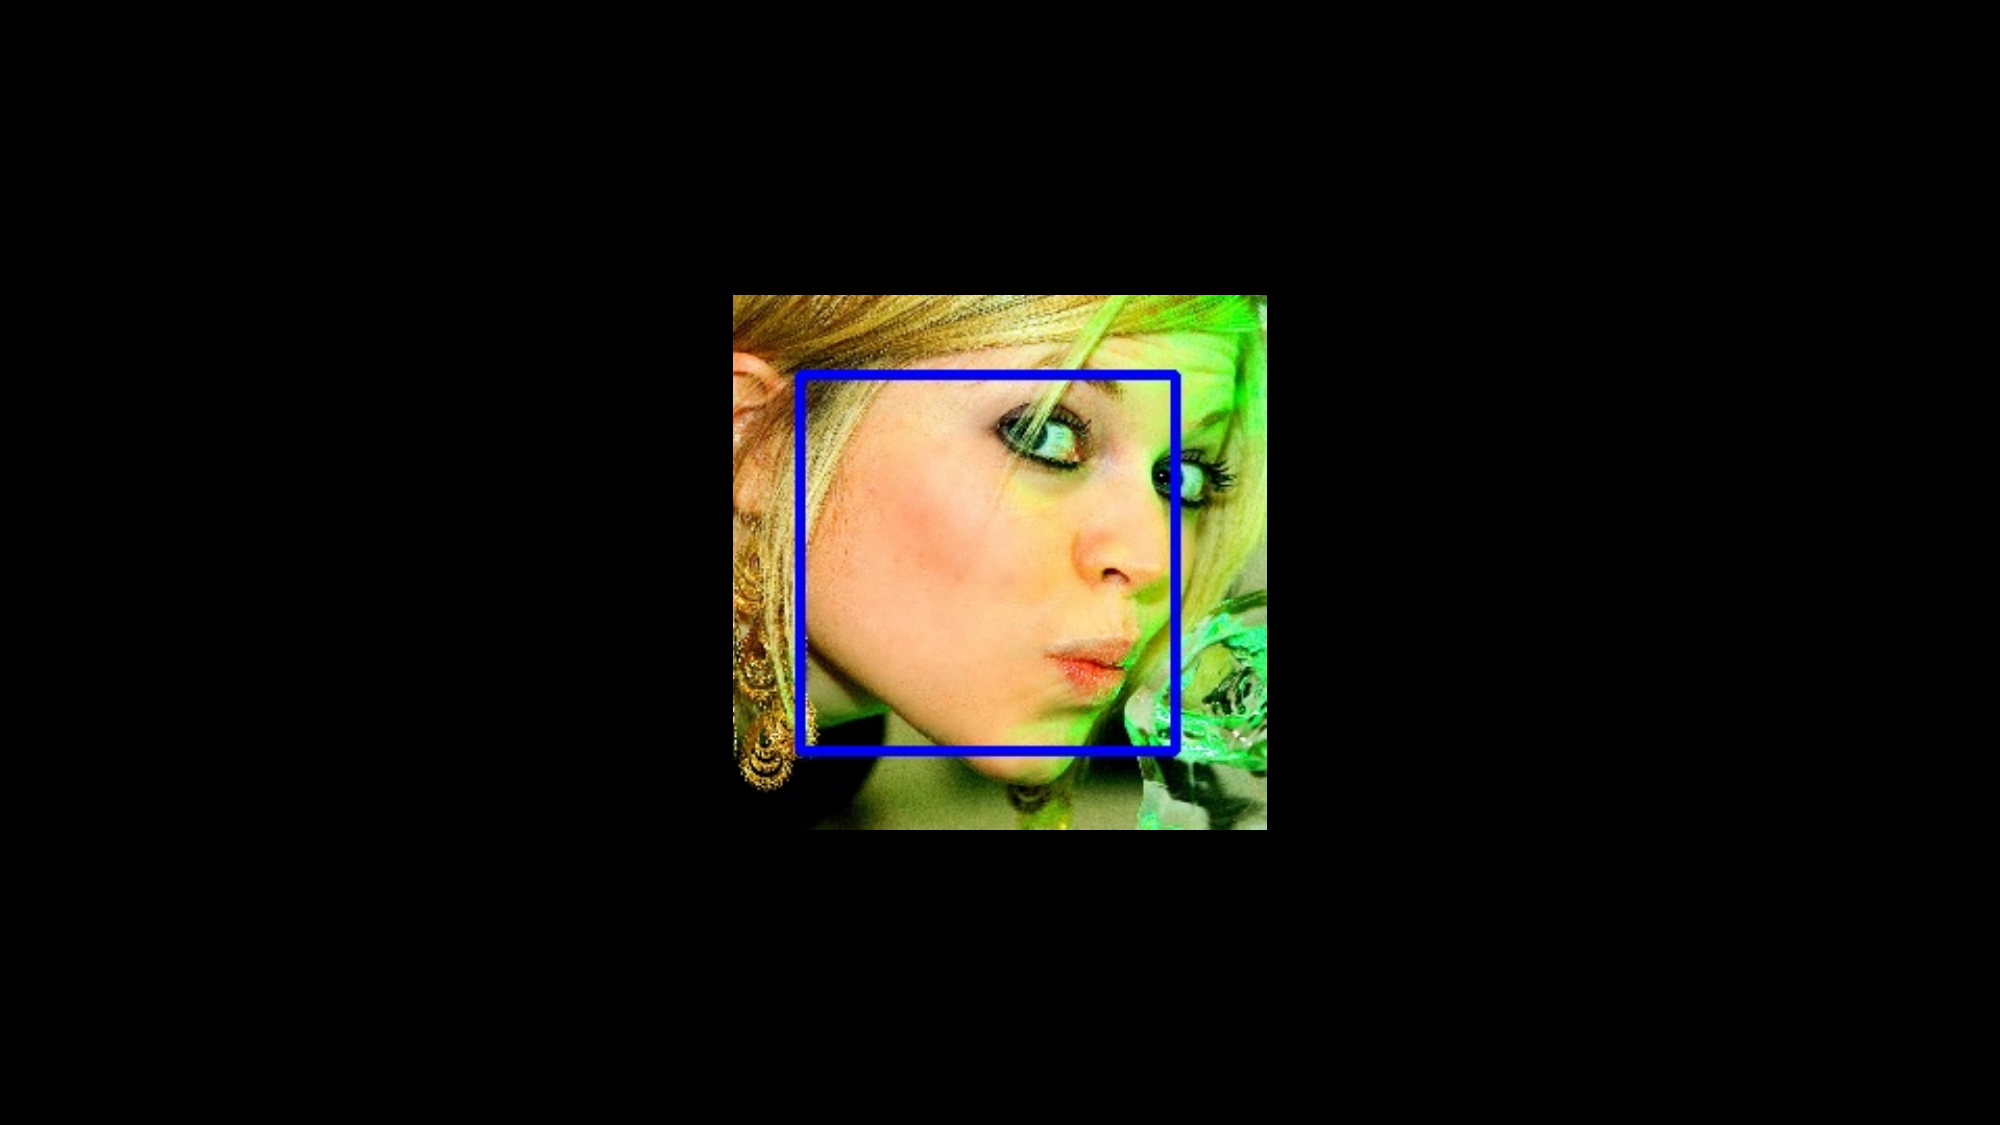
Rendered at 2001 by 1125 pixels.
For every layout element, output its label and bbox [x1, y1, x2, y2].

picture [733, 295, 1267, 830]
